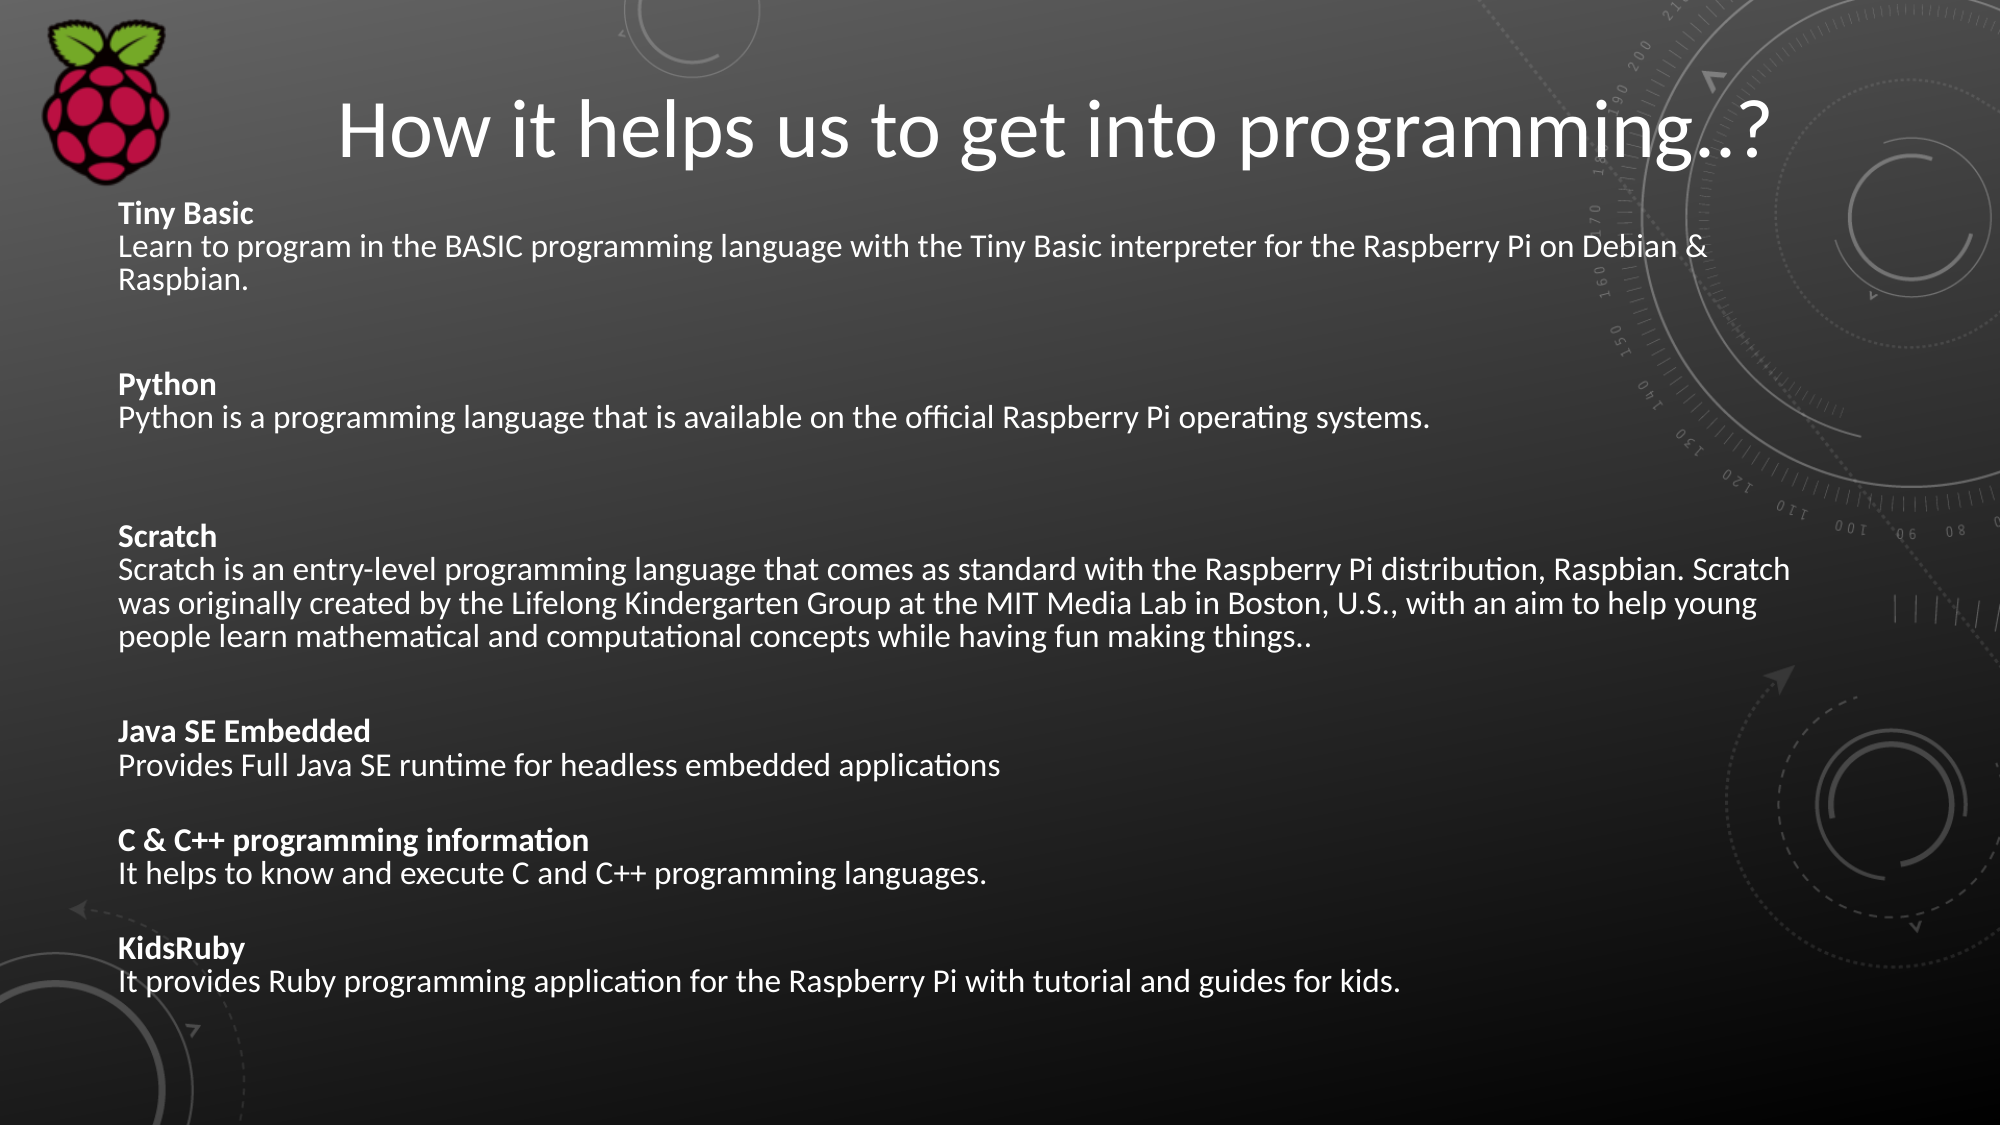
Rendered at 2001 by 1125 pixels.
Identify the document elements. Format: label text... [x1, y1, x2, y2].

table_header Tiny Basic Learn to program in the BASIC programming language with the Tiny Basic interpreter for the Raspberry Pi on Debian & Raspbian. [104, 172, 1861, 327]
table_cell Java SE Embedded Provides Full Java SE runtime for headless embedded applications [104, 697, 1861, 805]
text_box How it helps us to get into programming..? [322, 66, 1791, 172]
table_cell Python Python is a programming language that is available on the official Raspberry Pi operating systems. [104, 327, 1861, 481]
table_cell KidsRuby It provides Ruby programming application for the Raspberry Pi with tutorial and guides for kids. [104, 914, 1861, 1022]
picture [0, 0, 2000, 1125]
table_cell C & C++ programming information It helps to know and execute C and C++ programming languages. [104, 805, 1861, 914]
table_cell Scratch Scratch is an entry-level programming language that comes as standard with the Raspberry Pi distribution, Raspbian. Scratch was originally created by the Lifelong Kindergarten Group at the MIT Media Lab in Boston, U.S., with an aim to help young people learn mathematical and computational concepts while having fun making things.. [104, 481, 1861, 697]
